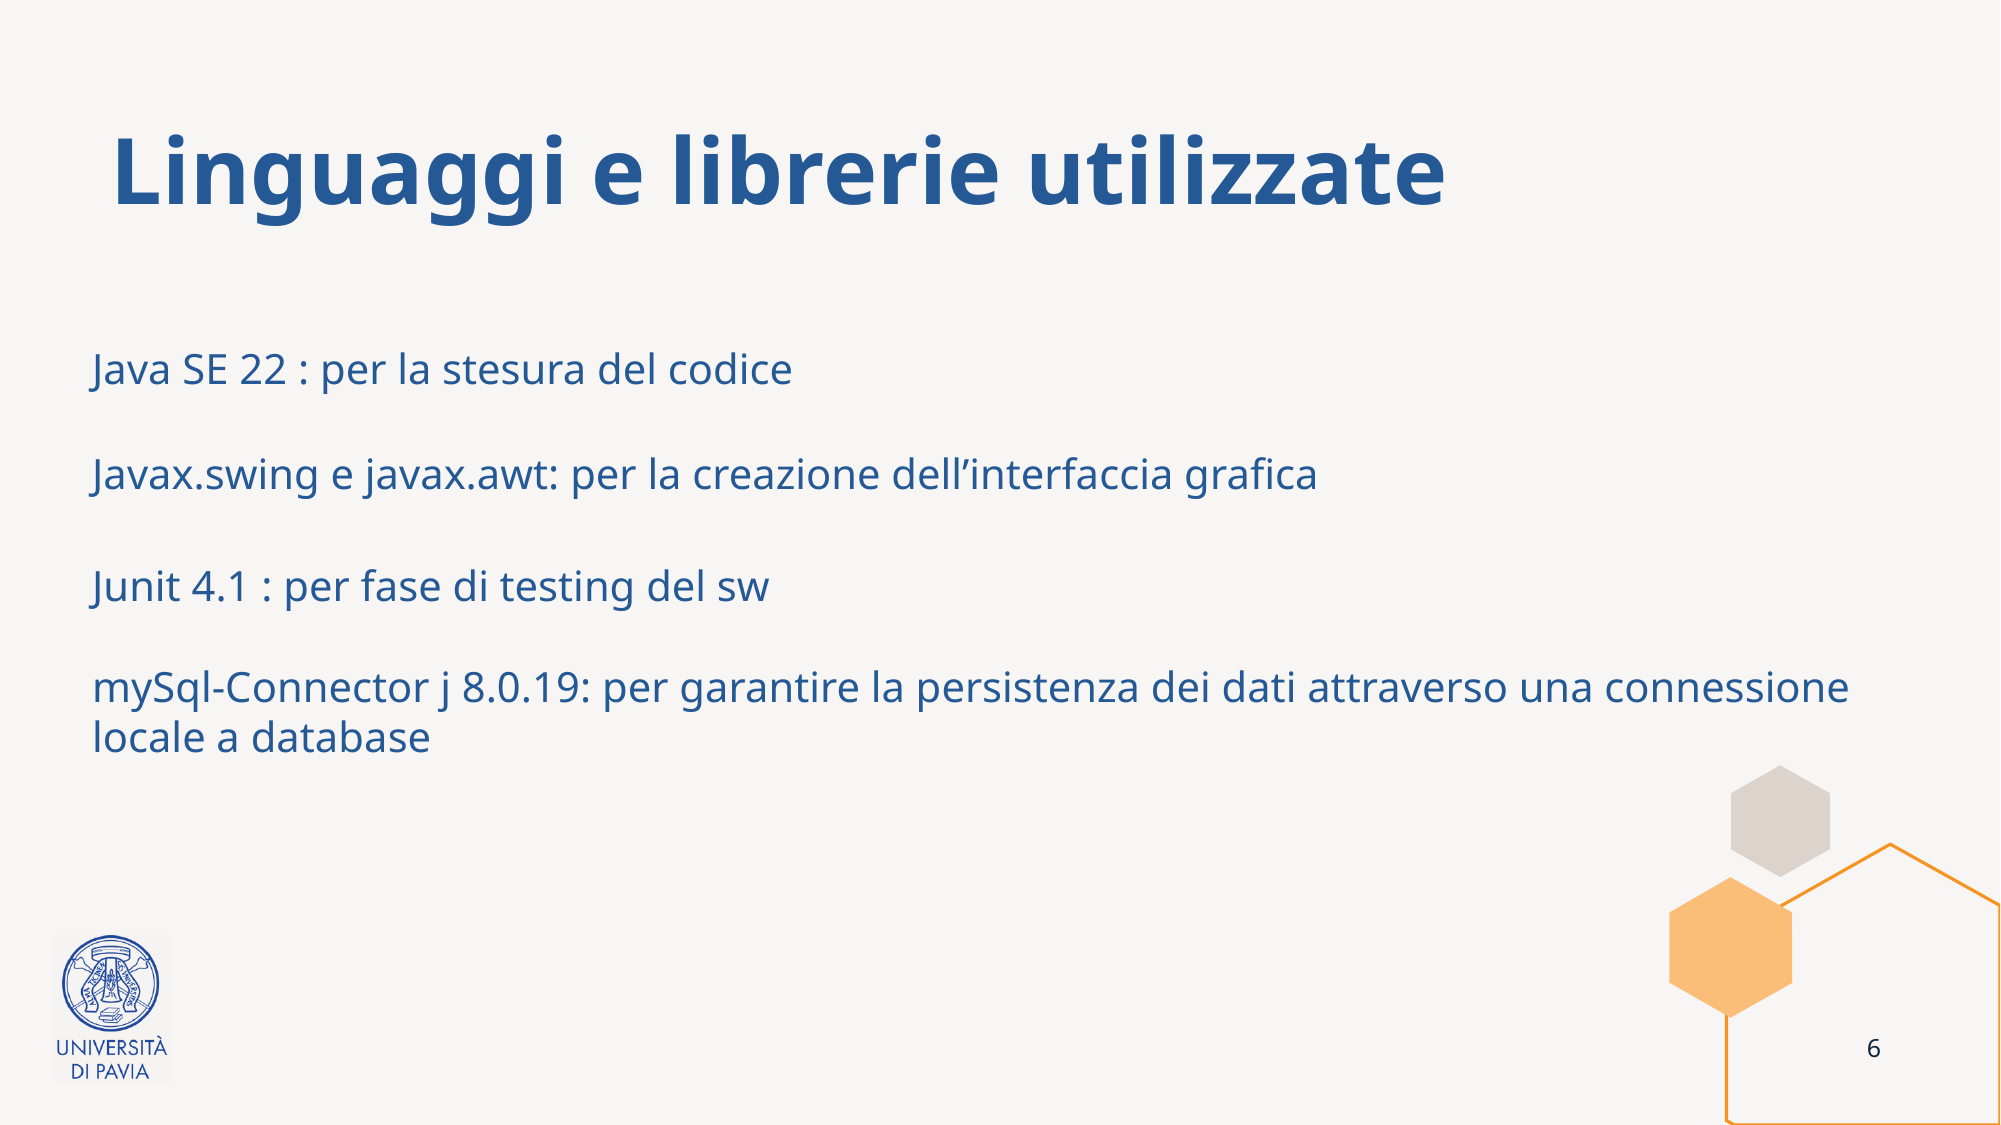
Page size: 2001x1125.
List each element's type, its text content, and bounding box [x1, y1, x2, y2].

text_box Junit 4.1 : per fase di testing del sw [77, 552, 1923, 618]
text_box Java SE 22 : per la stesura del codice [77, 336, 1923, 401]
picture [55, 935, 172, 1084]
text_box mySql-Connector j 8.0.19: per garantire la persistenza dei dati attraverso una connessione locale a database [77, 653, 1923, 769]
slide_number 6 [1836, 1020, 1912, 1080]
text_box Javax.swing e javax.awt: per la creazione dell’interfaccia grafica [77, 440, 1923, 506]
title Linguaggi e librerie utilizzate [95, 118, 1882, 336]
